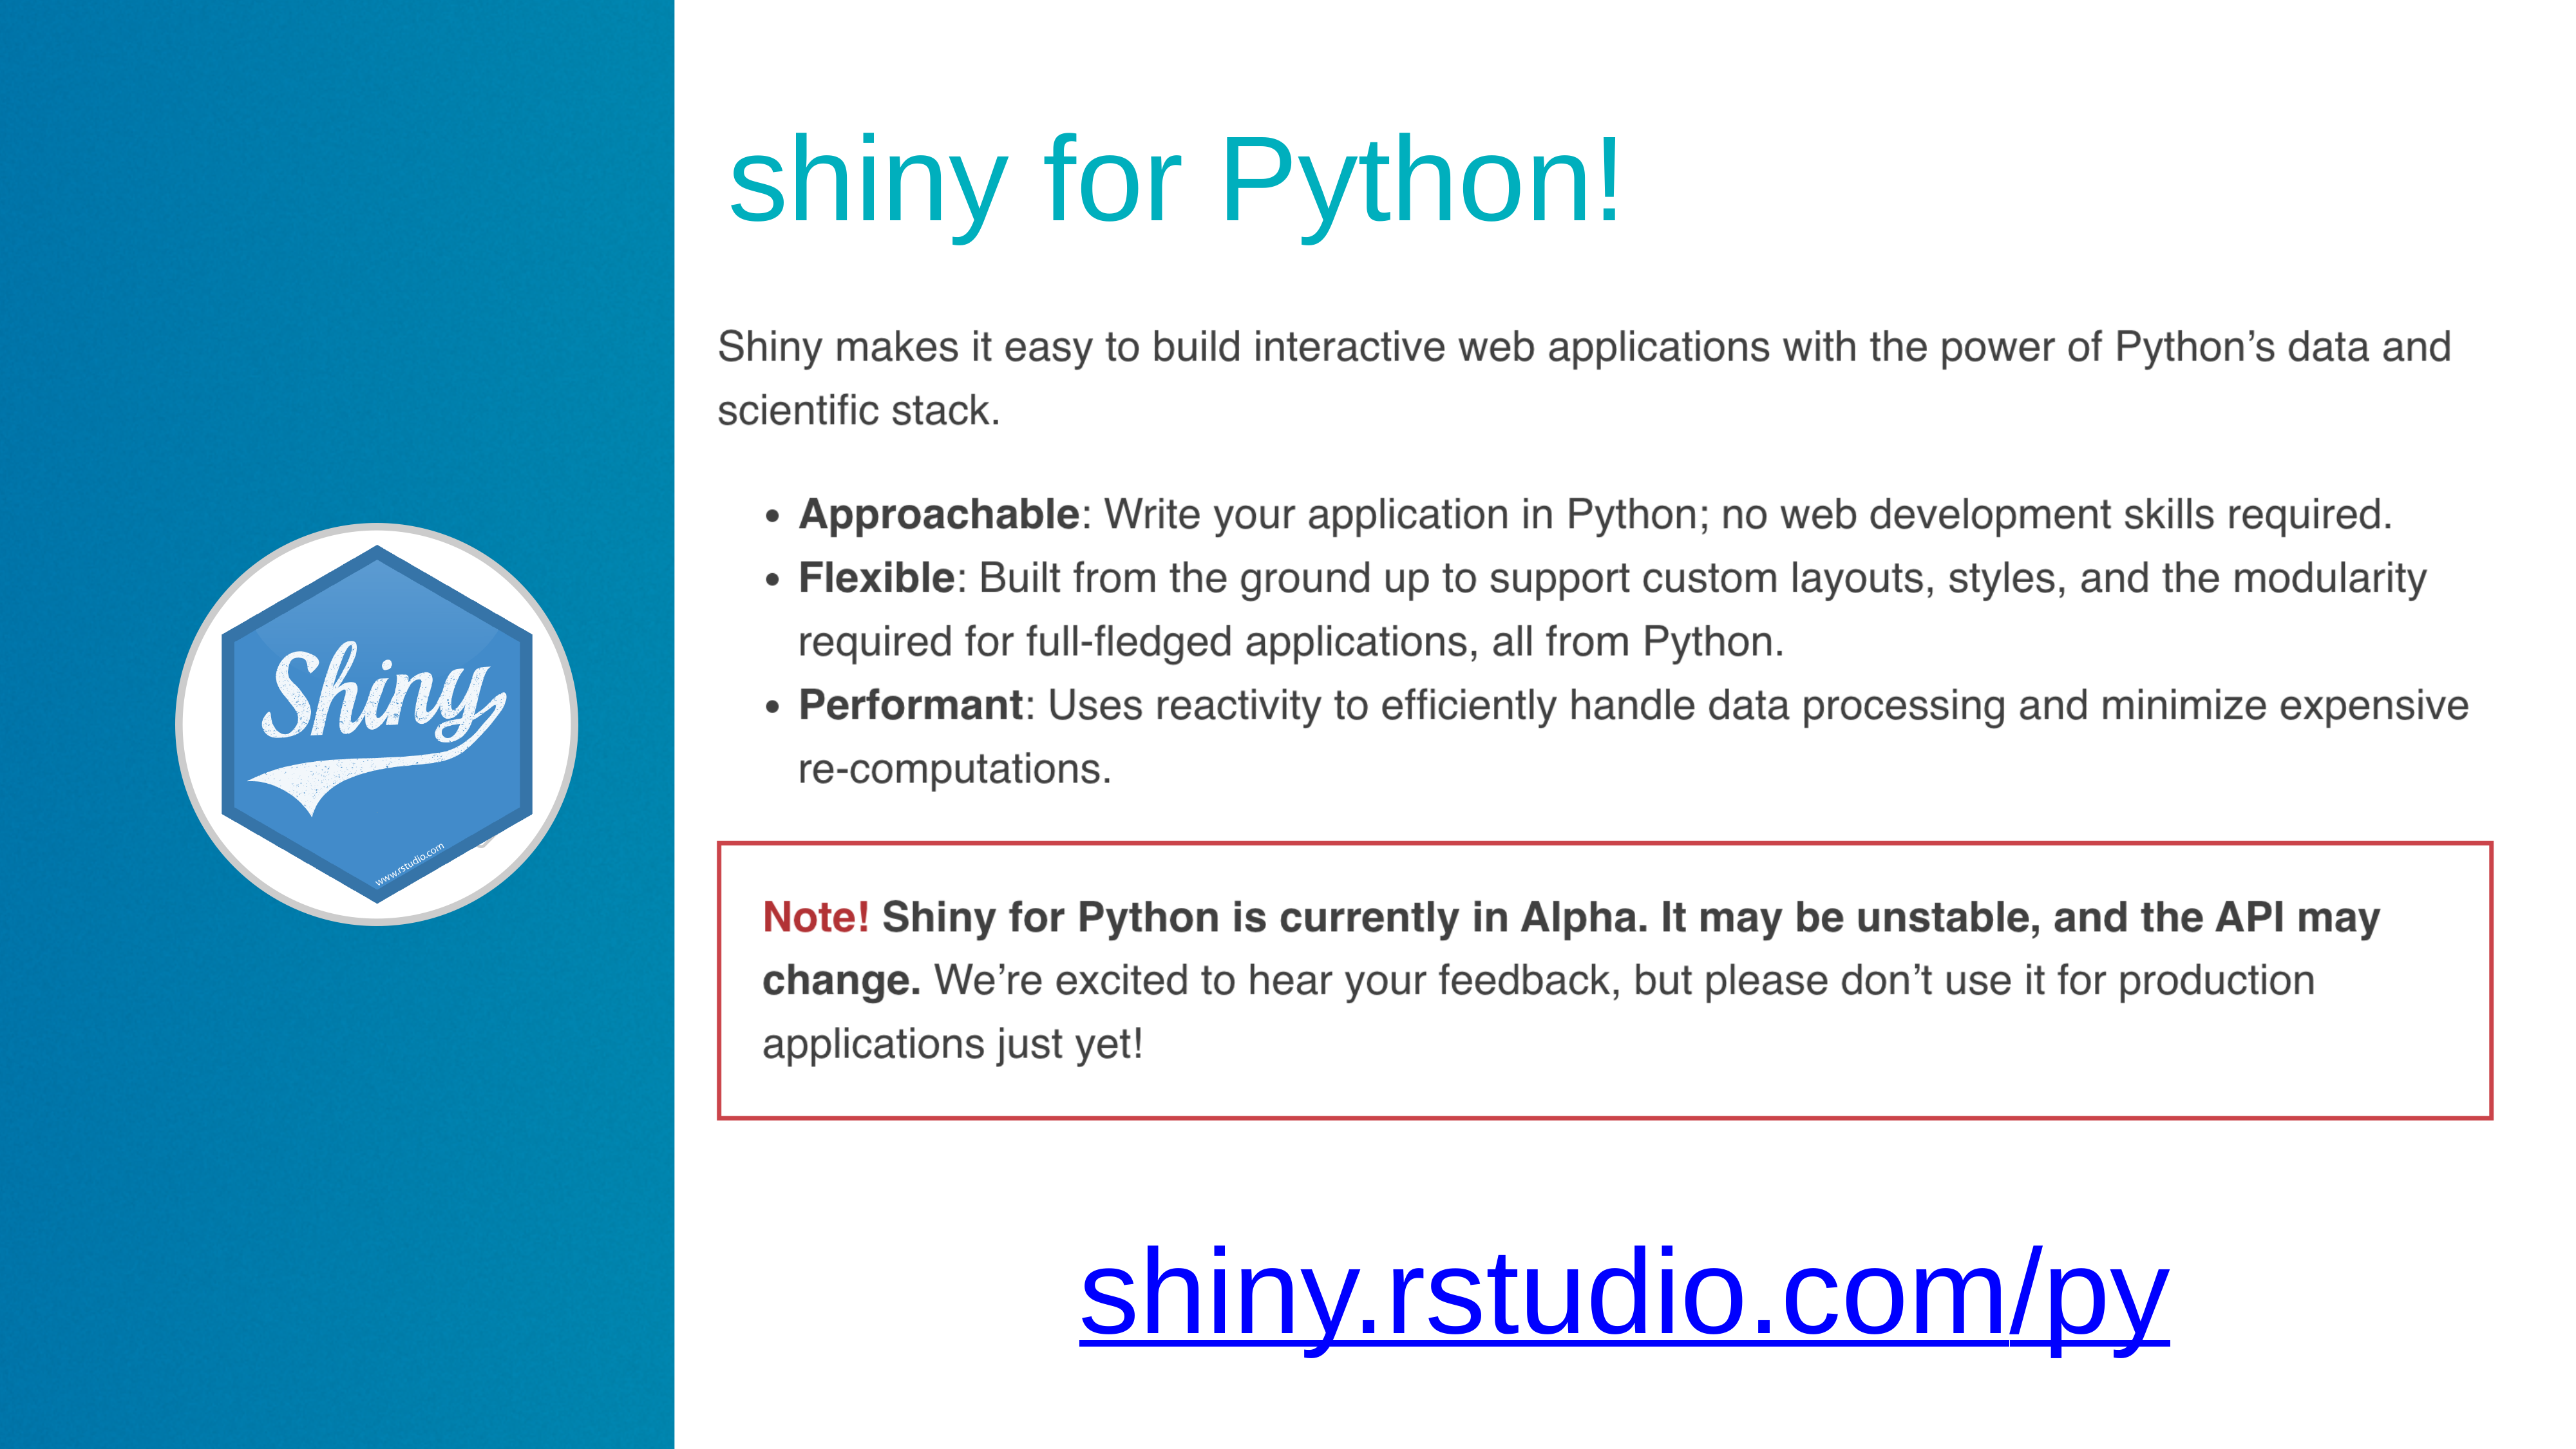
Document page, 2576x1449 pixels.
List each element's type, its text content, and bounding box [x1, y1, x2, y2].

text_box shiny.rstudio.com/py [674, 1166, 2576, 1405]
title shiny for Python! [721, 44, 2292, 296]
picture [176, 524, 578, 925]
picture [691, 299, 2510, 1150]
